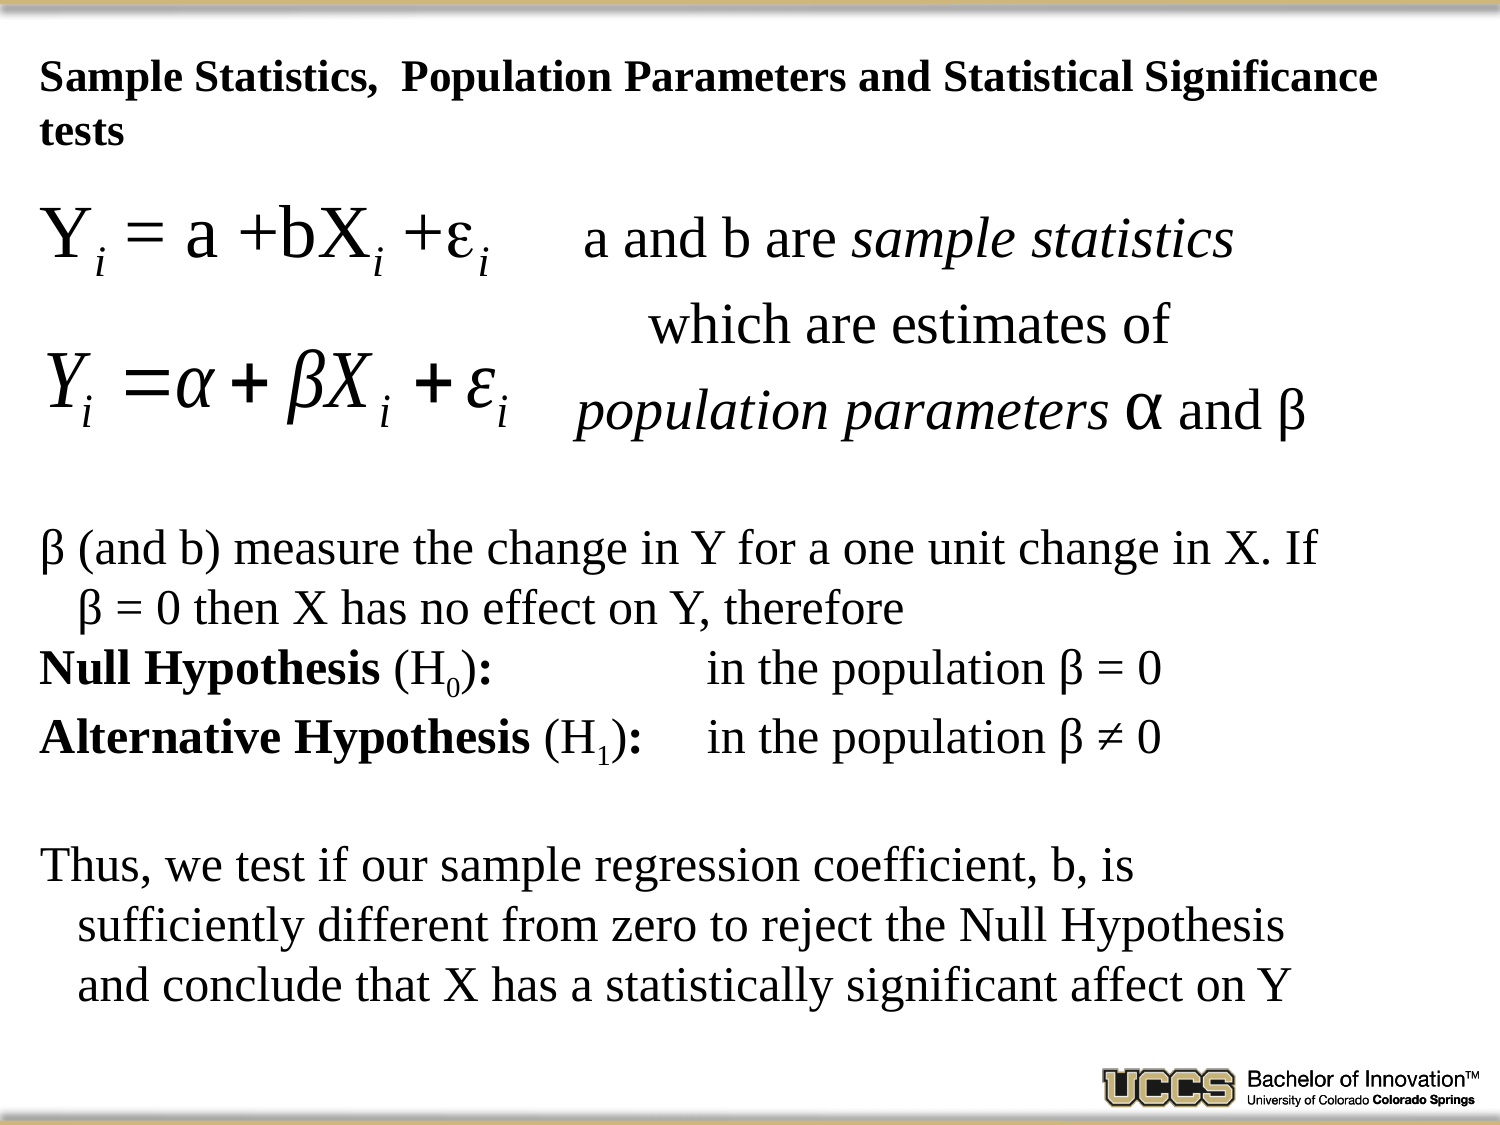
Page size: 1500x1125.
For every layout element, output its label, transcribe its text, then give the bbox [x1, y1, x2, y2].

title Sample Statistics, Population Parameters and Statistical Significance tests [24, 37, 1450, 163]
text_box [36, 324, 526, 449]
list Yi = a +bXi +i a and b are sample statistics which are estimates of population parameters α and β β (and b) measure the change in Y for a one unit change in X. If β = 0 then X has no effect on Y, therefore Null Hypothesis (H0): in the population β = 0 Alternative Hypothesis (H1): in the population β ≠ 0 Thus, we test if our sample regression coefficient, b, is sufficiently different from zero to reject the Null Hypothesis and conclude that X has a statistically significant affect on Y [24, 174, 1349, 574]
